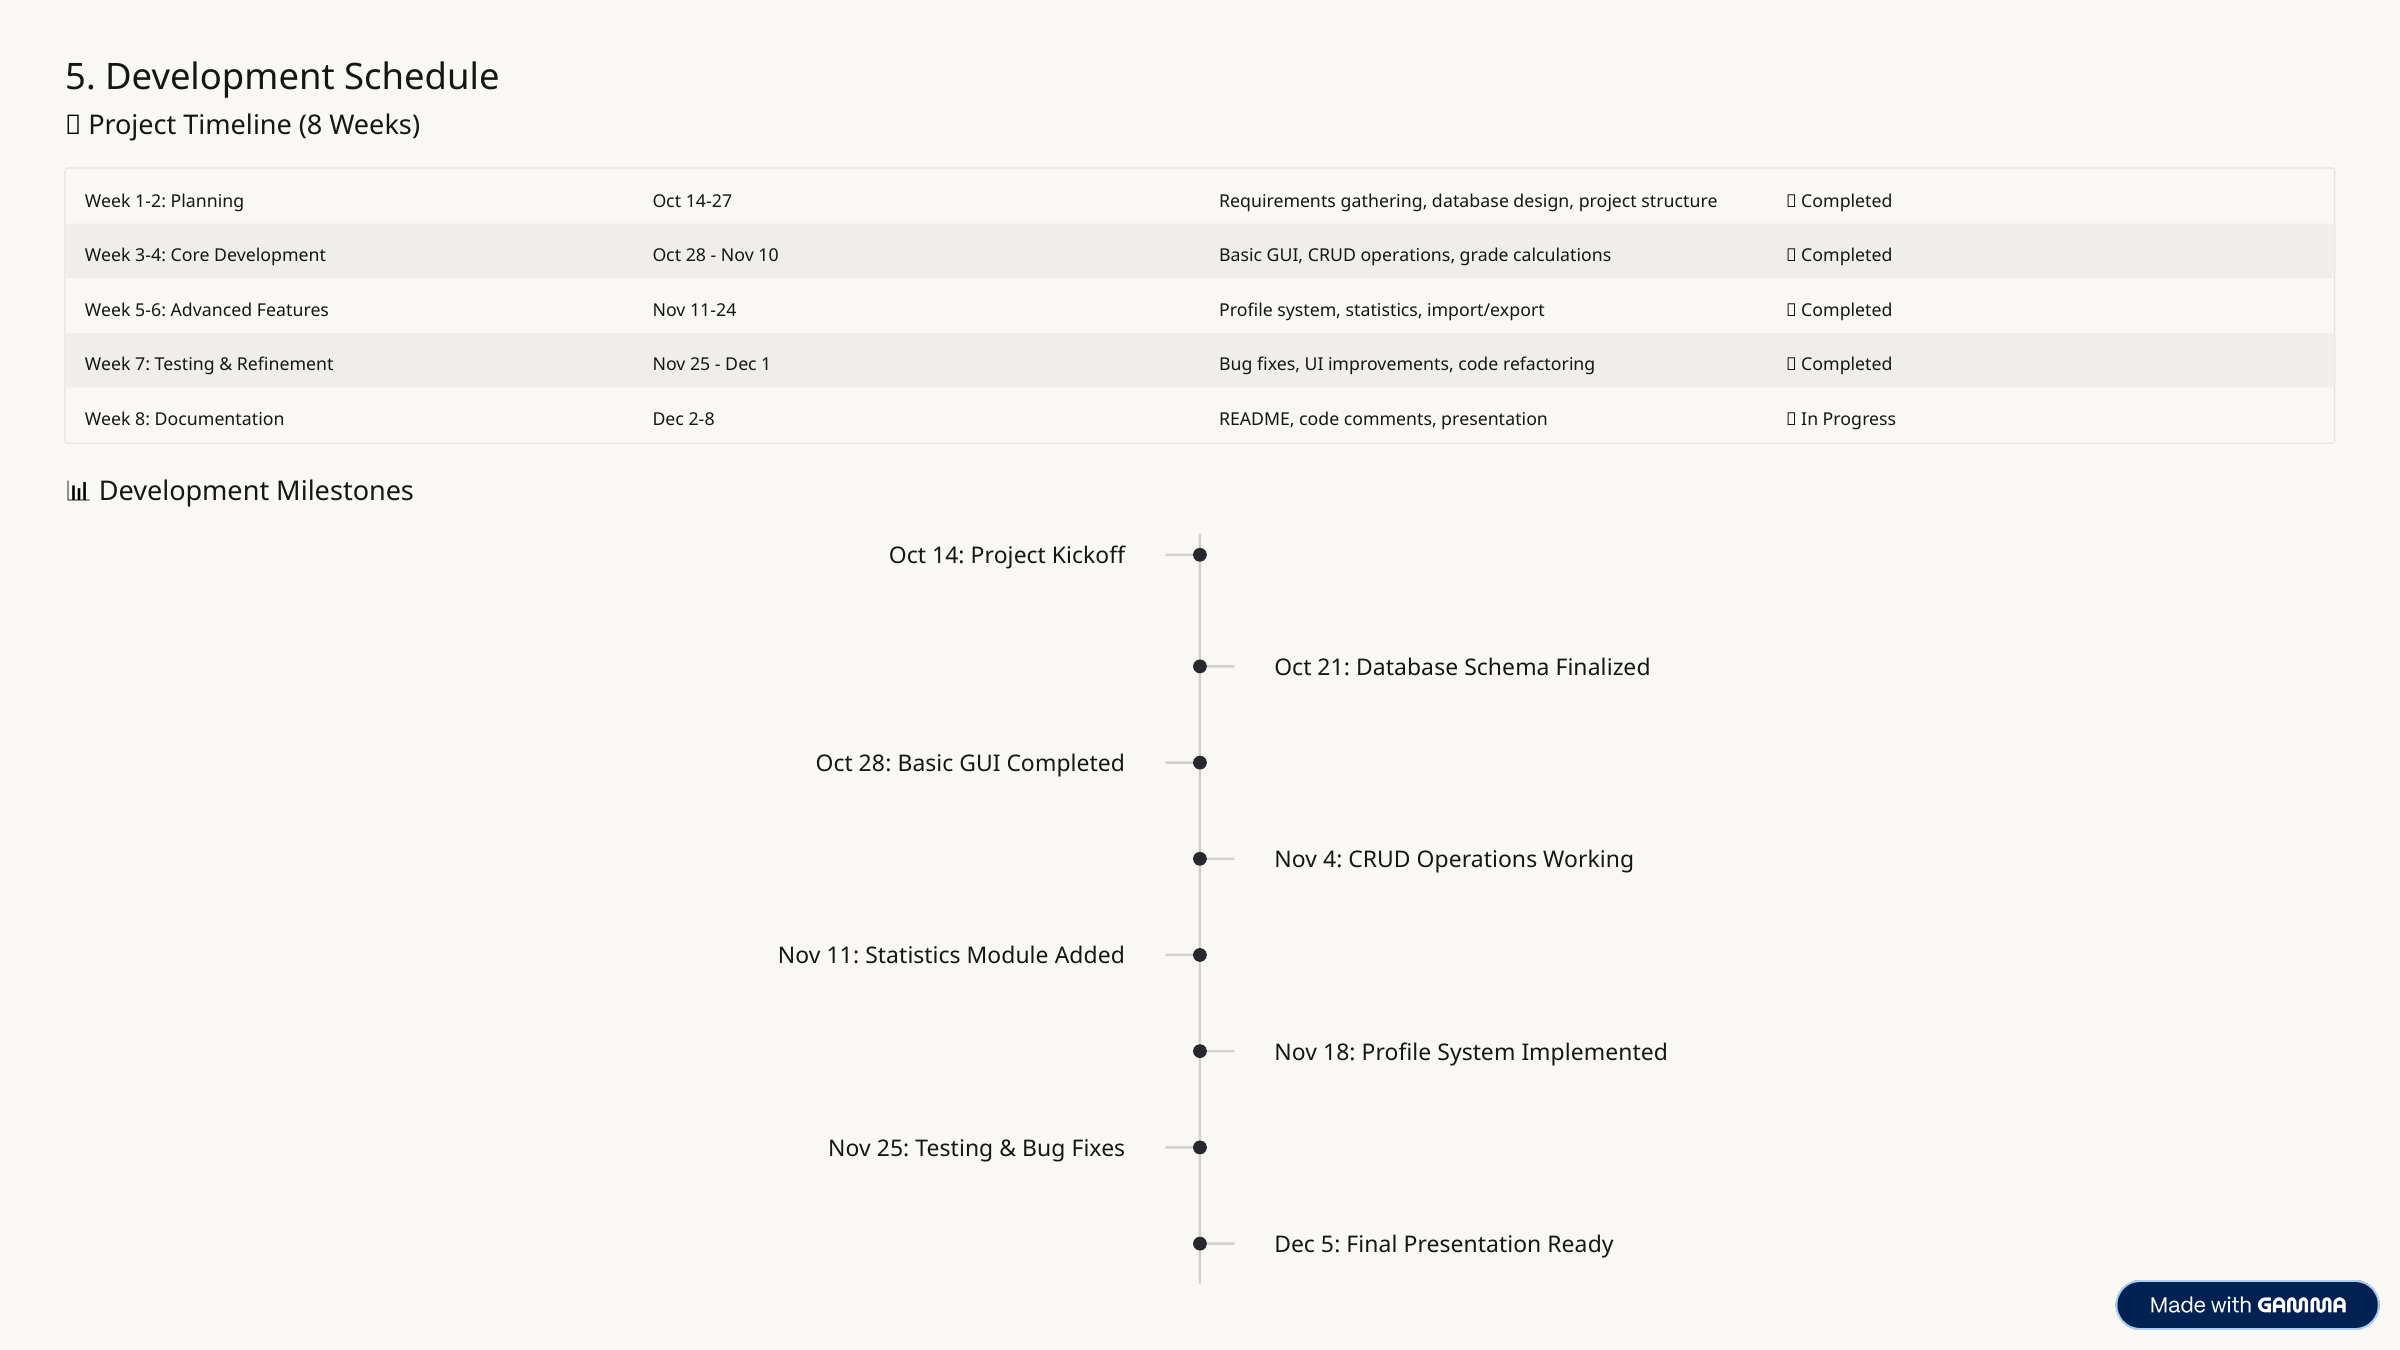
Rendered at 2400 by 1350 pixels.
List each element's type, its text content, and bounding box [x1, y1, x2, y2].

text_box [1198, 1251, 1202, 1284]
text_box Oct 28 - Nov 10 [652, 236, 1181, 266]
text_box Bug fixes, UI improvements, code refactoring [1219, 345, 1748, 375]
text_box Week 3-4: Core Development [84, 236, 614, 266]
text_box Nov 4: CRUD Operations Working [1274, 844, 1635, 874]
text_box [1192, 659, 1207, 674]
text_box ✅ Completed [1786, 236, 2315, 266]
text_box [1198, 1058, 1202, 1140]
text_box [1192, 1044, 1207, 1059]
text_box Nov 25: Testing & Bug Fixes [828, 1132, 1126, 1162]
text_box Oct 14-27 [652, 181, 1181, 212]
text_box [66, 387, 2334, 442]
text_box [1192, 547, 1207, 562]
text_box [1198, 1155, 1202, 1236]
text_box [1198, 562, 1202, 659]
text_box [1192, 851, 1207, 866]
text_box [1198, 533, 1202, 548]
text_box Week 8: Documentation [84, 399, 614, 430]
text_box Nov 11: Statistics Module Added [782, 940, 1126, 970]
text_box Oct 14: Project Kickoff [886, 540, 1126, 570]
text_box Dec 5: Final Presentation Ready [1274, 1229, 1619, 1259]
text_box [1198, 962, 1202, 1044]
text_box Nov 18: Profile System Implemented [1274, 1036, 1664, 1066]
text_box 📅 Project Timeline (8 Weeks) [65, 105, 457, 140]
text_box [1207, 857, 1235, 861]
text_box [66, 223, 2334, 278]
text_box [66, 169, 2334, 223]
text_box 5. Development Schedule [65, 51, 512, 98]
text_box [1198, 866, 1202, 948]
picture [2106, 1271, 2389, 1339]
text_box Oct 21: Database Schema Finalized [1274, 651, 1653, 681]
text_box 📊 Development Milestones [65, 471, 432, 506]
text_box [1192, 1236, 1207, 1251]
text_box ✅ Completed [1786, 181, 2315, 212]
text_box [1198, 770, 1202, 852]
text_box 🚧 In Progress [1786, 399, 2315, 430]
text_box Dec 2-8 [652, 399, 1181, 430]
text_box Oct 28: Basic GUI Completed [808, 748, 1126, 778]
text_box ✅ Completed [1786, 345, 2315, 375]
text_box [66, 332, 2334, 387]
text_box Nov 11-24 [652, 290, 1181, 321]
text_box [1192, 948, 1207, 962]
text_box Week 7: Testing & Refinement [84, 345, 614, 375]
text_box README, code comments, presentation [1219, 399, 1748, 430]
text_box ✅ Completed [1786, 290, 2315, 321]
text_box Requirements gathering, database design, project structure [1219, 181, 1748, 212]
text_box [1165, 553, 1193, 557]
text_box Basic GUI, CRUD operations, grade calculations [1219, 236, 1748, 266]
text_box [1165, 953, 1193, 957]
text_box [66, 278, 2334, 332]
text_box Week 1-2: Planning [84, 181, 614, 212]
text_box [1207, 1049, 1235, 1053]
text_box [1192, 755, 1207, 770]
text_box Nov 25 - Dec 1 [652, 345, 1181, 375]
text_box Profile system, statistics, import/export [1219, 290, 1748, 321]
text_box [1198, 674, 1202, 755]
text_box Week 5-6: Advanced Features [84, 290, 614, 321]
text_box [1192, 1140, 1207, 1155]
